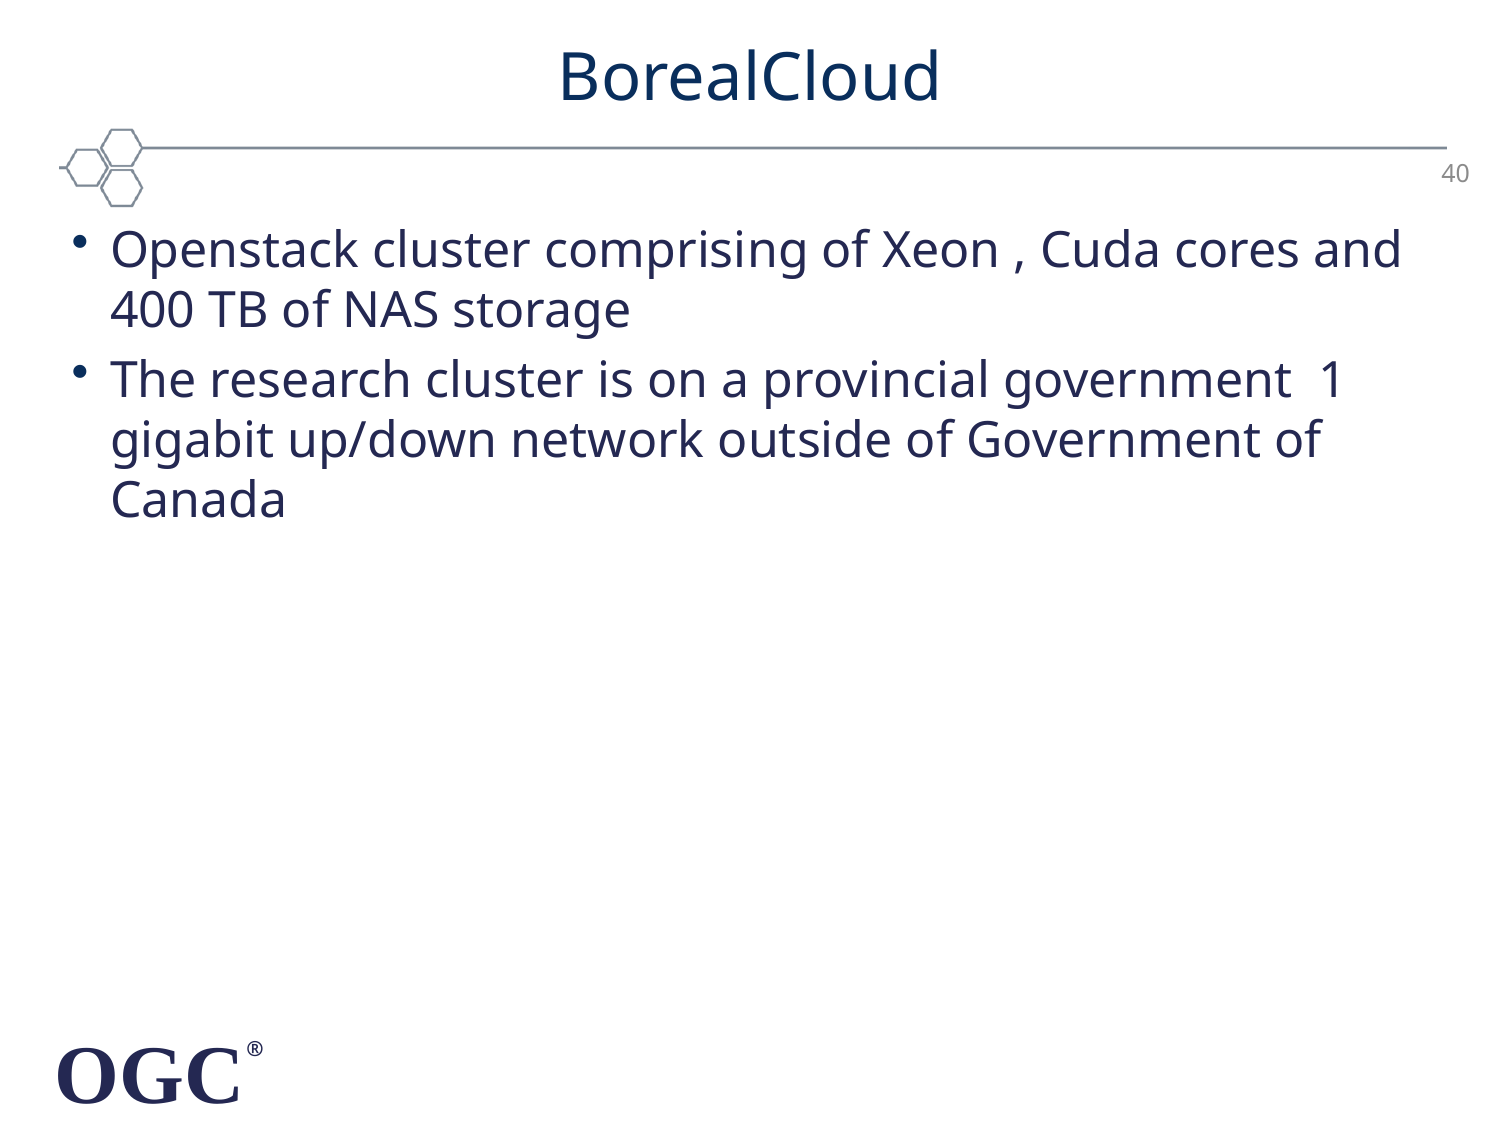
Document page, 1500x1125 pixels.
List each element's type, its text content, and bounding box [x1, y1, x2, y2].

picture [59, 136, 1447, 208]
title BorealCloud [37, 22, 1463, 136]
list Openstack cluster comprising of Xeon , Cuda cores and 400 TB of NAS storage The research cluster is on a provincial government 1 gigabit up/down network outside of Government of Canada [56, 209, 1445, 1013]
slide_number 40 [1407, 151, 1486, 198]
